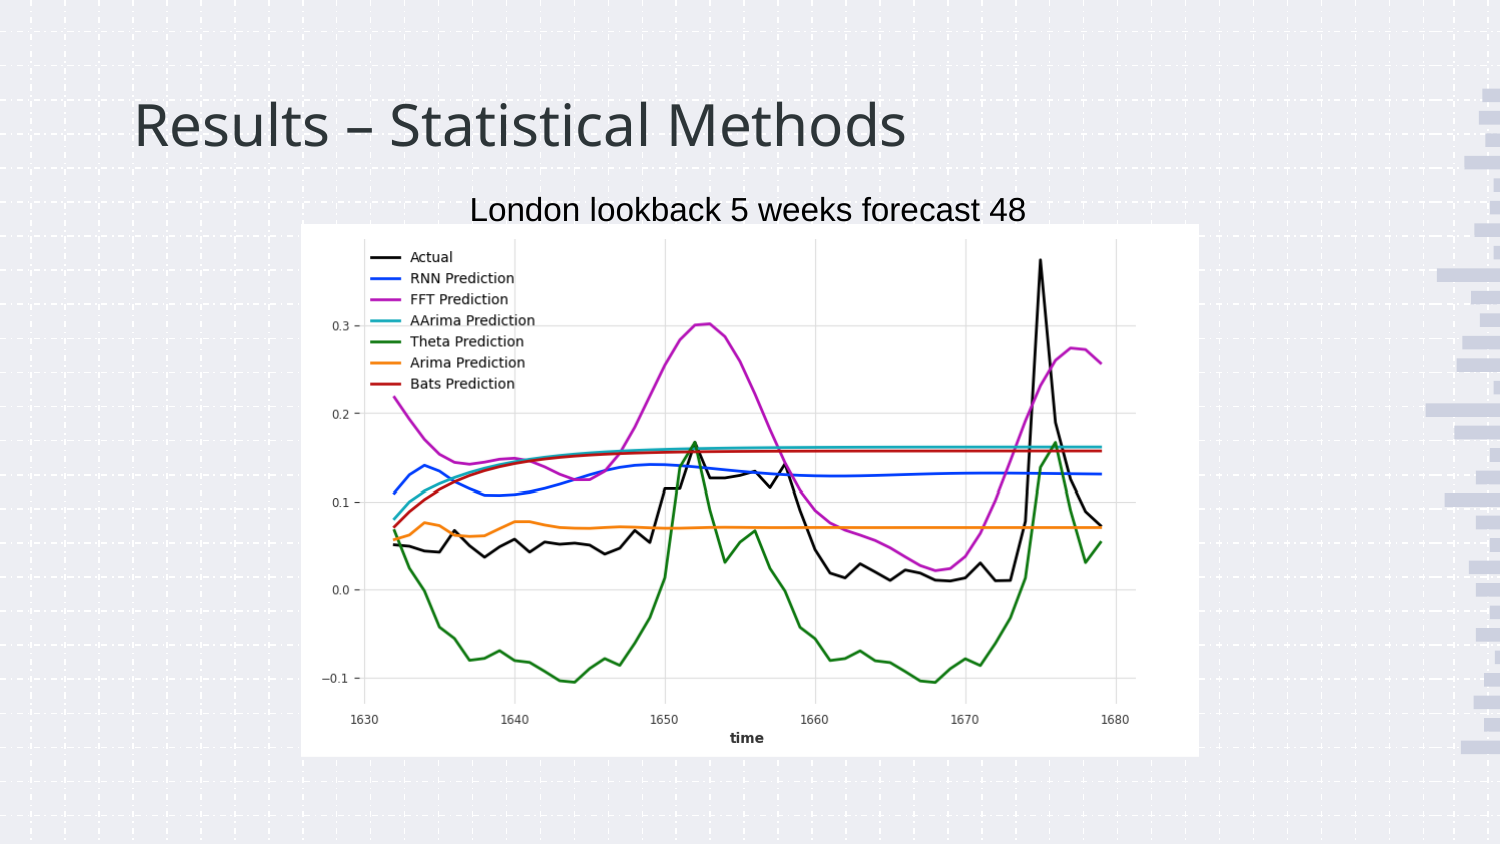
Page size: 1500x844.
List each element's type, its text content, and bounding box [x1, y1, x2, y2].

title Results – Statistical Methods [118, 72, 1382, 167]
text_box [301, 166, 1199, 758]
